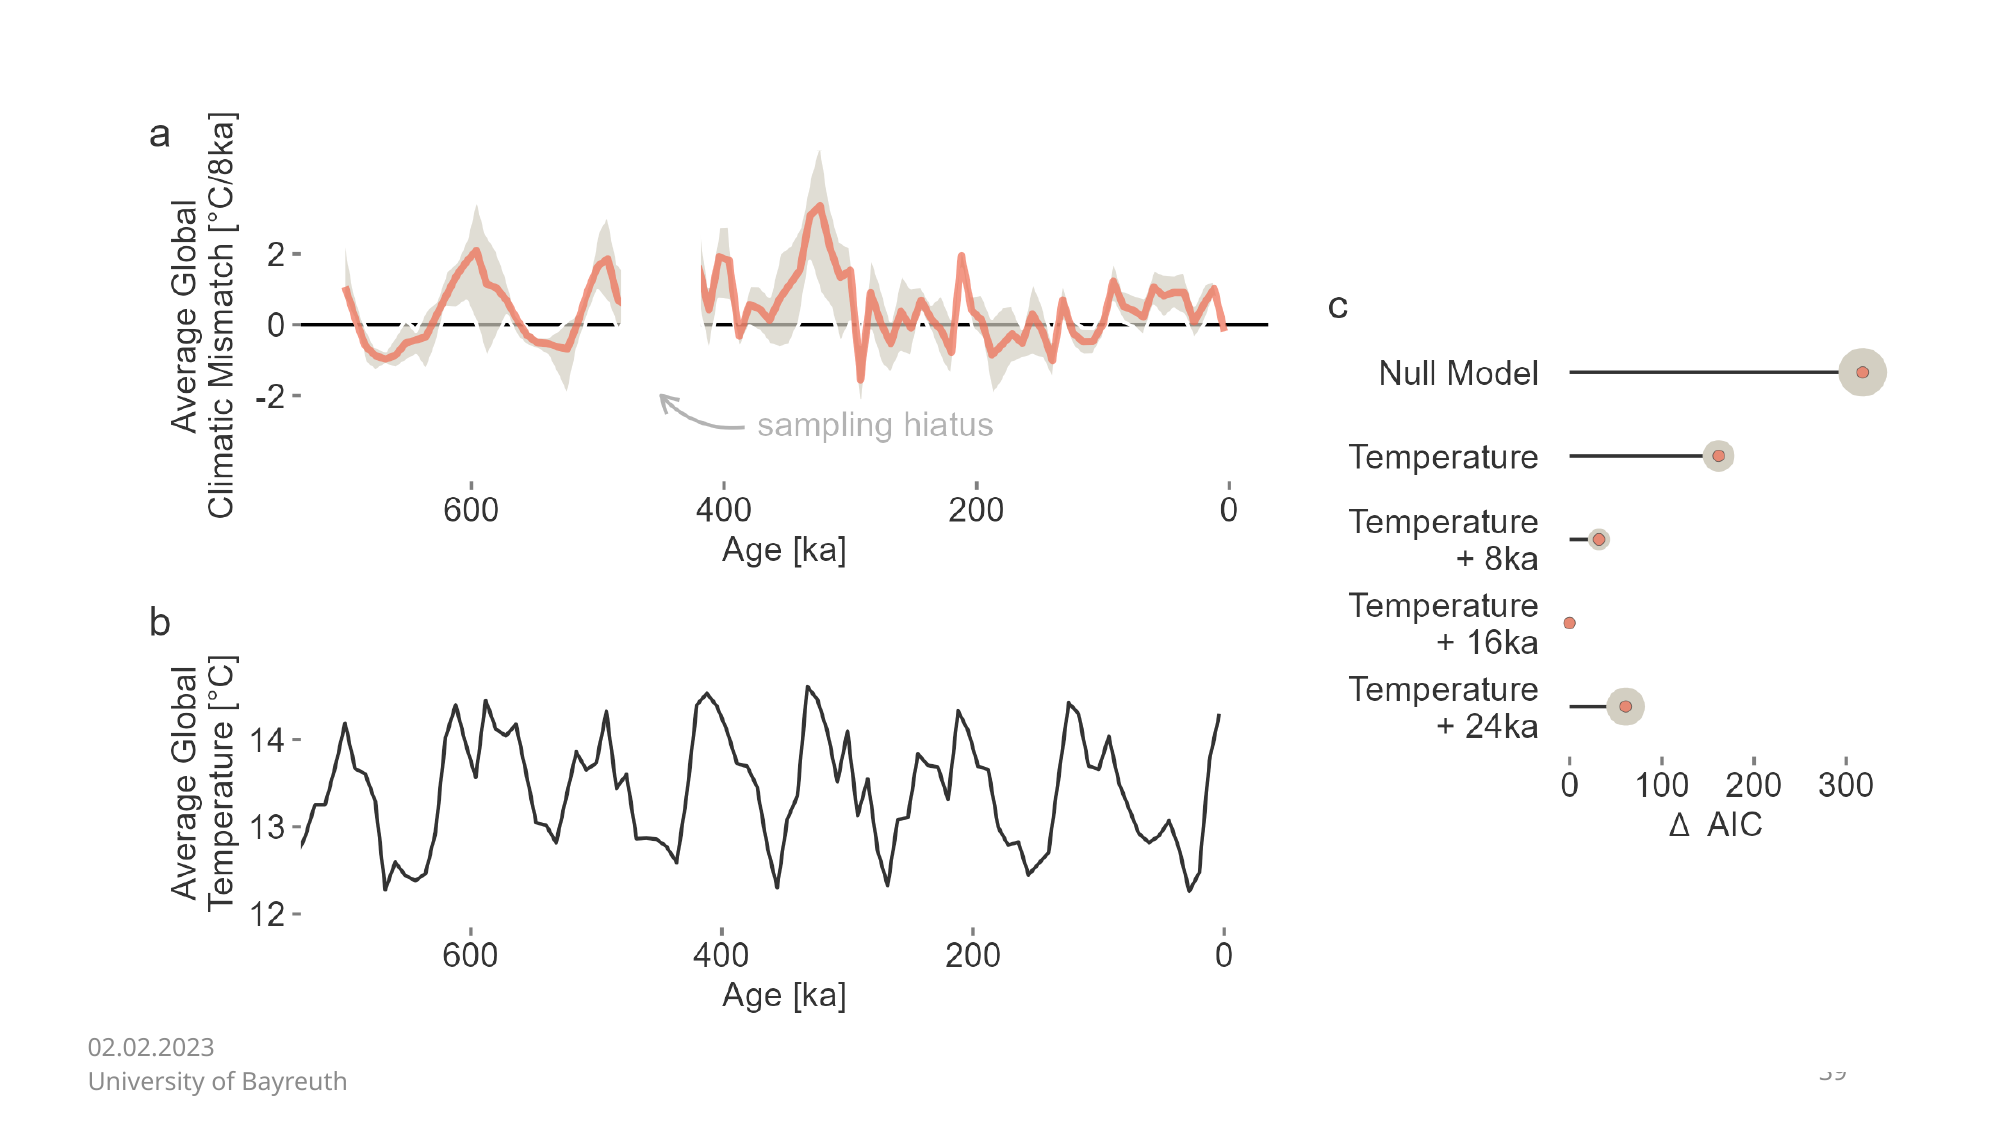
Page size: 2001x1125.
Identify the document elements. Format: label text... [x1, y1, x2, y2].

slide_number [72, 1016, 237, 1052]
picture [1307, 103, 1908, 1072]
footer University of Bayreuth [72, 1052, 410, 1113]
slide_number 39 [1772, 1072, 1863, 1103]
picture [114, 78, 1289, 1047]
